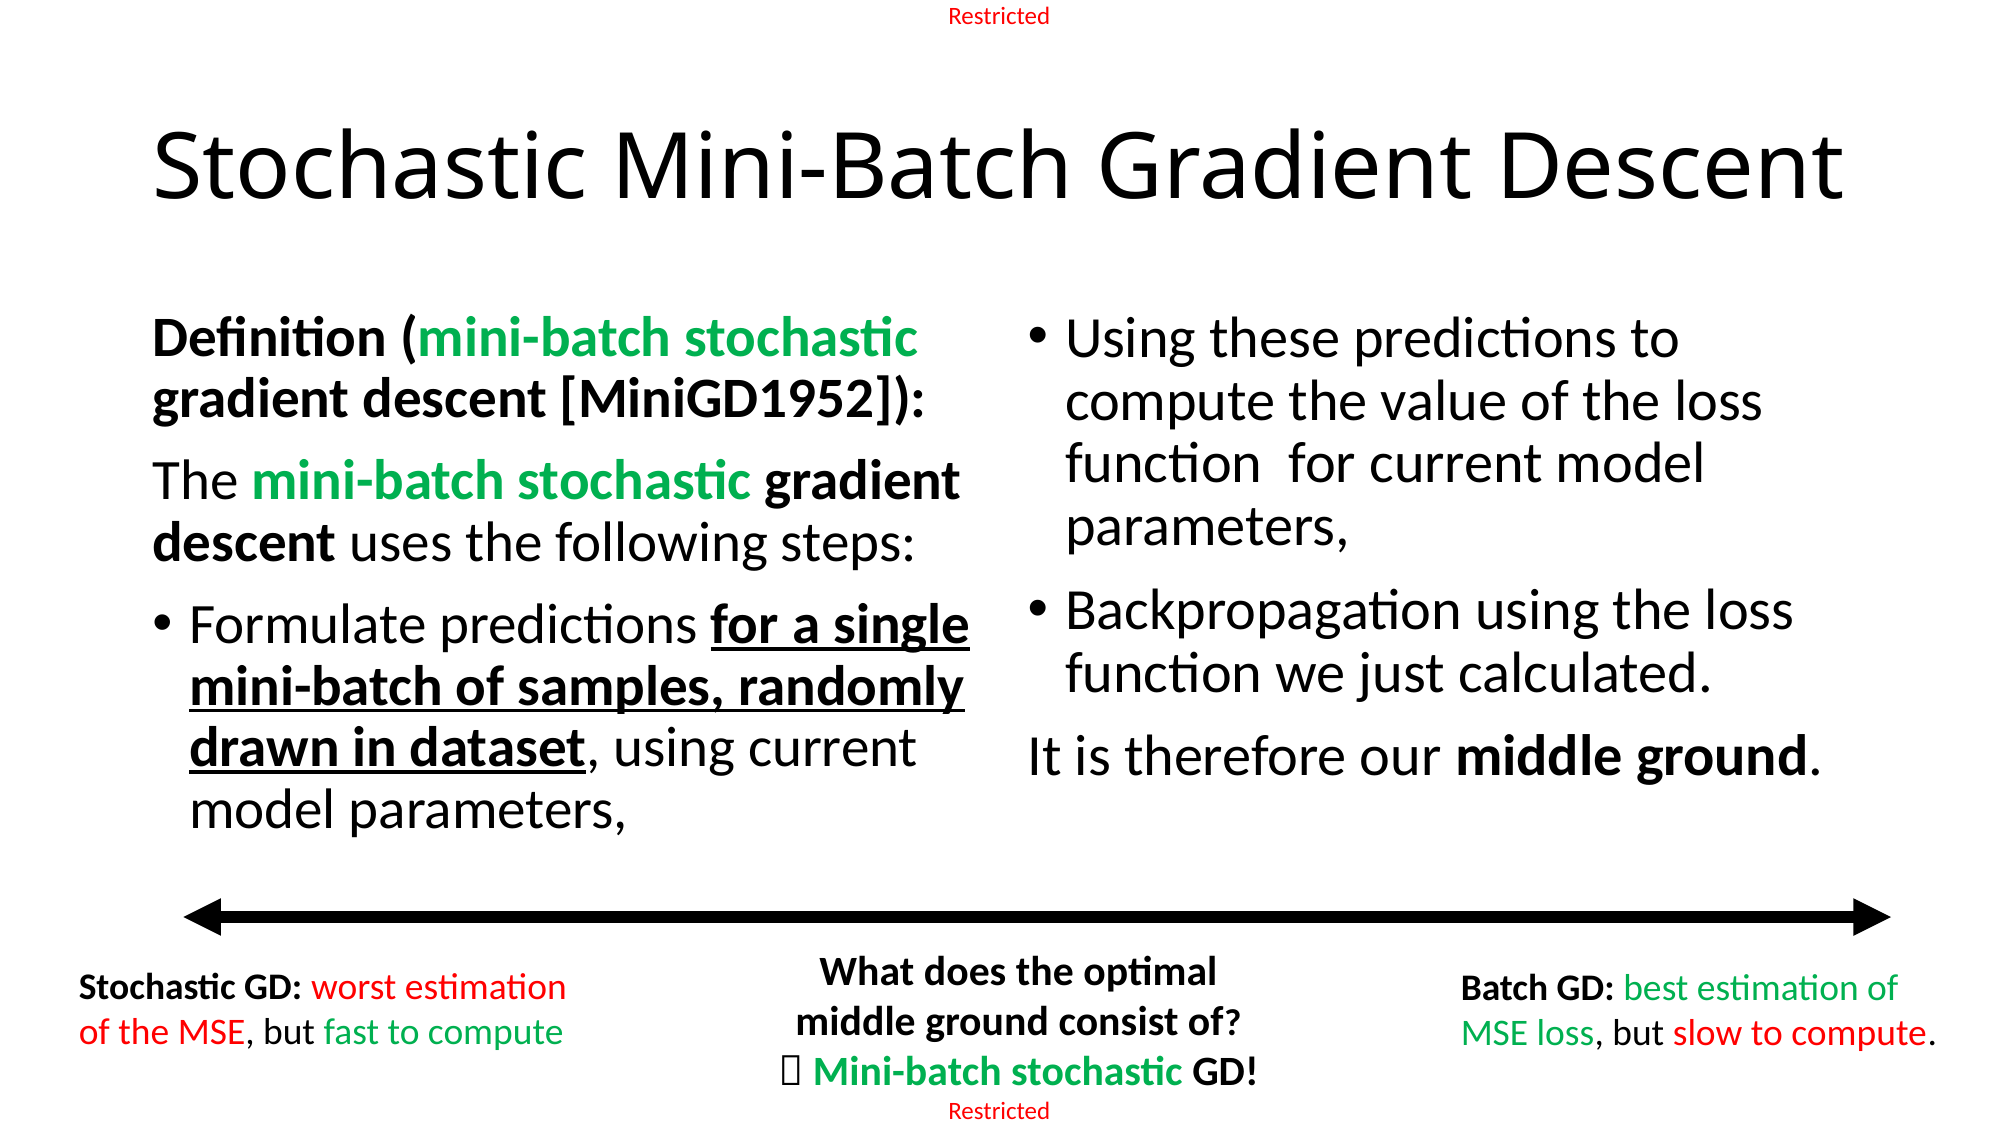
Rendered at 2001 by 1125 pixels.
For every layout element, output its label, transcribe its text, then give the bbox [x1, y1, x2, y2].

title Stochastic Mini-Batch Gradient Descent [137, 59, 1863, 278]
text_box Stochastic GD: worst estimation of the MSE, but fast to compute [63, 954, 591, 1060]
text_box What does the optimal middle ground consist of?  Mini-batch stochastic GD! [742, 936, 1295, 1102]
text_box Batch GD: best estimation of MSE loss, but slow to compute. [1446, 955, 1974, 1061]
